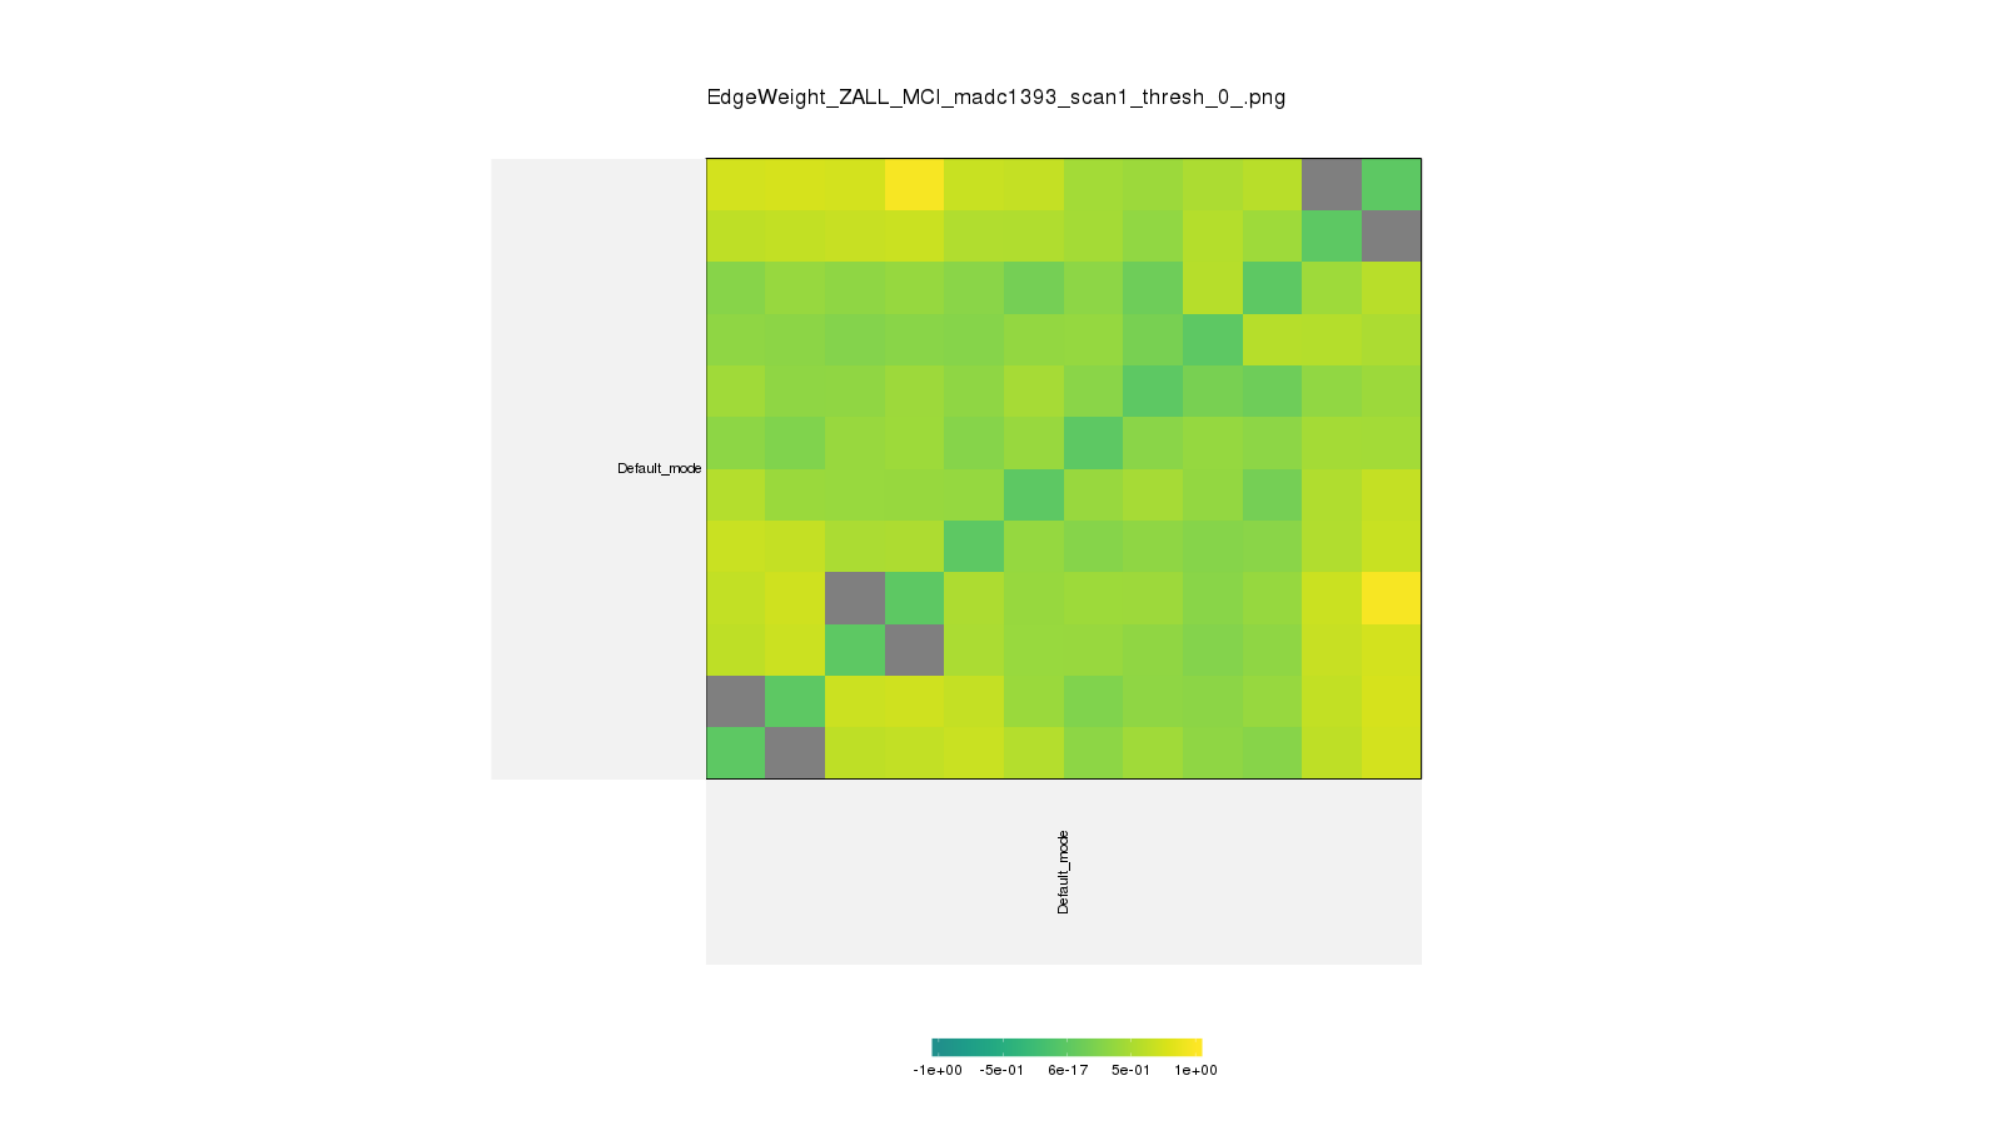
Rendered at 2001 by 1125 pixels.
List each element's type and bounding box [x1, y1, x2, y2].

picture [455, 0, 1457, 1125]
